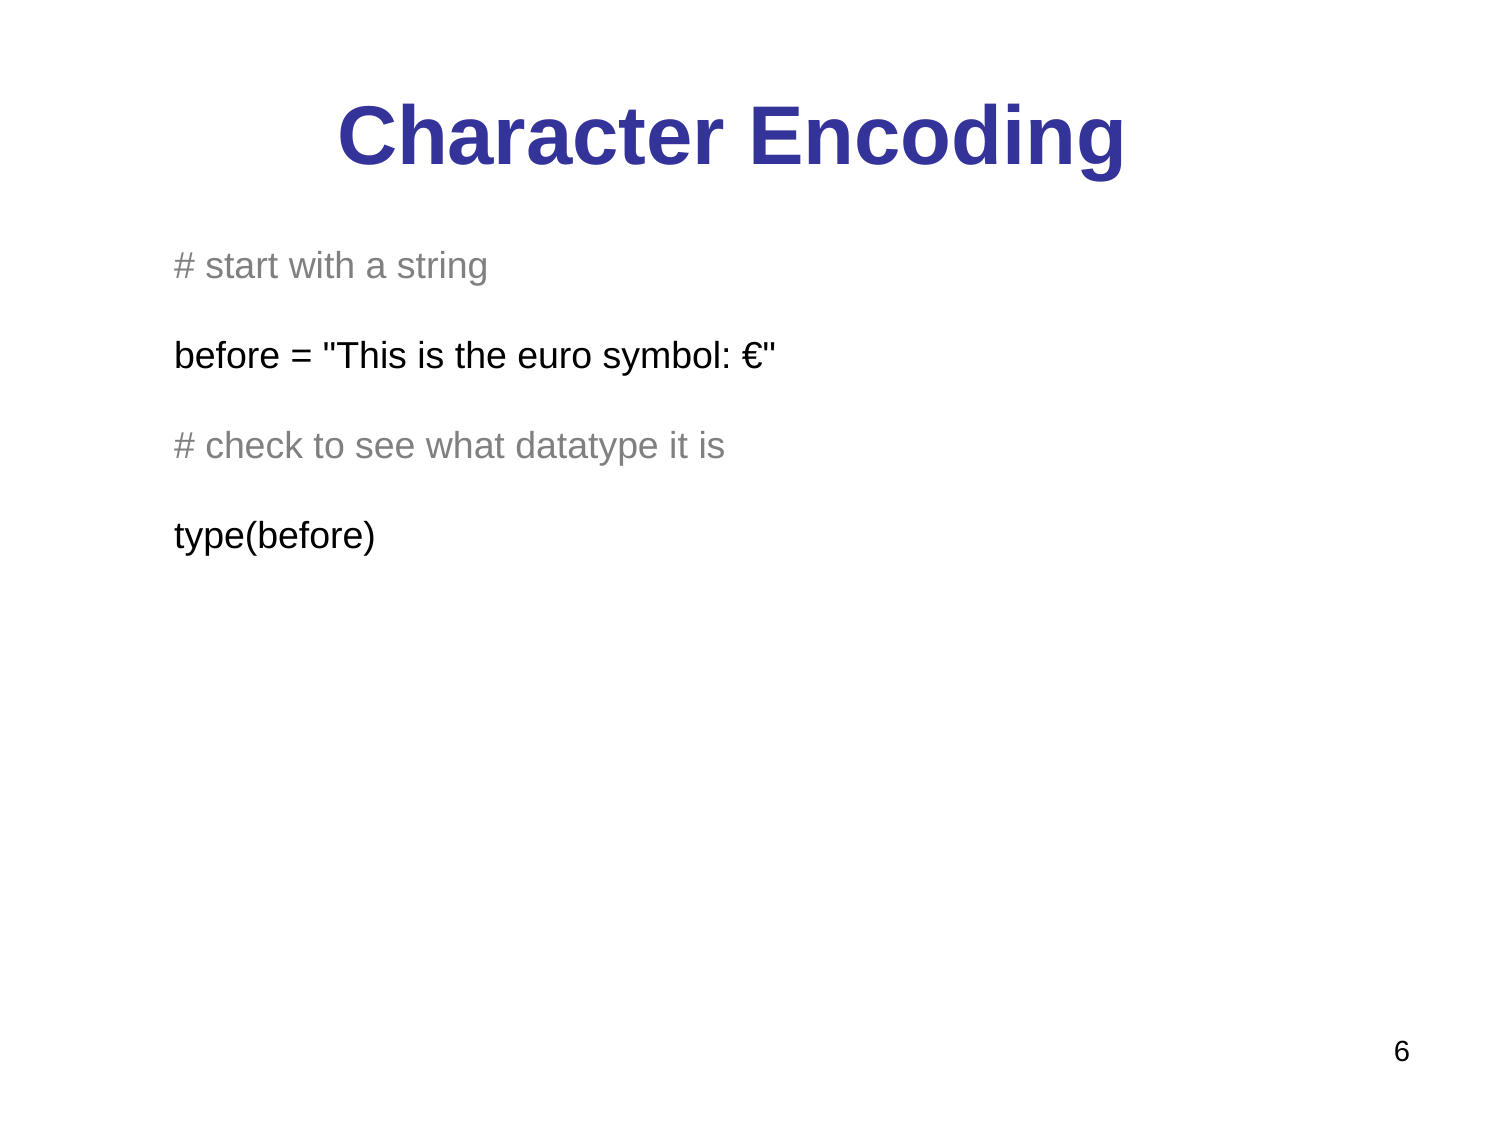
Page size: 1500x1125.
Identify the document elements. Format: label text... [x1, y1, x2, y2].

slide_number 6 [1074, 1024, 1426, 1103]
text_box [49, 172, 1447, 279]
title Character Encoding [57, 37, 1408, 172]
text_box # start with a string before = "This is the euro symbol: €" # check to see what datatype it is type(before) [159, 233, 1258, 563]
